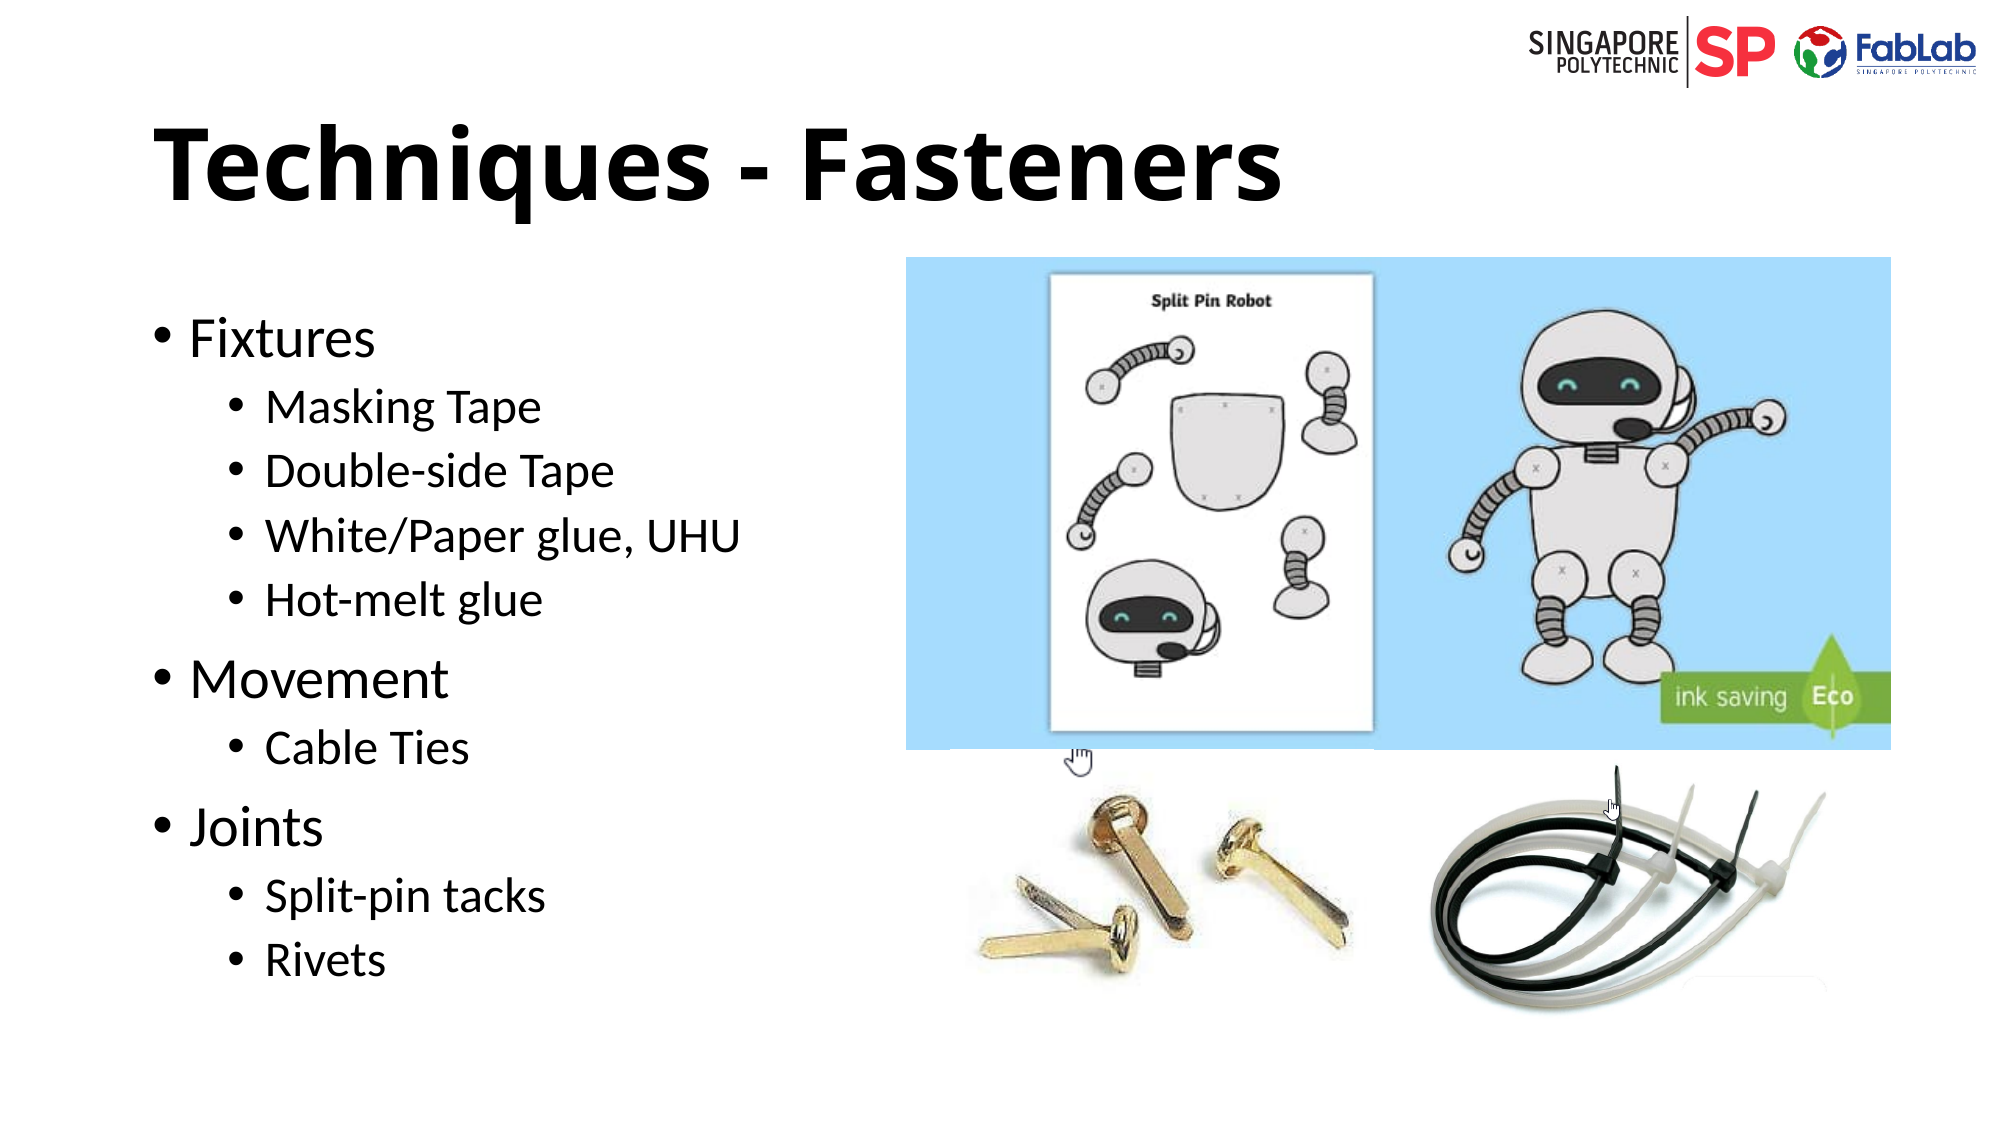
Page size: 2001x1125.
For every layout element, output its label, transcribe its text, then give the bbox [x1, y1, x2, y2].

list Fixtures Masking Tape Double-side Tape White/Paper glue, UHU Hot-melt glue Movement Cable Ties Joints Split-pin tacks Rivets [137, 299, 907, 1014]
picture [906, 257, 1891, 1019]
picture [1529, 16, 1775, 59]
title Techniques - Fasteners [137, 59, 1863, 278]
picture [1794, 26, 1976, 78]
picture [1406, 756, 1831, 1019]
